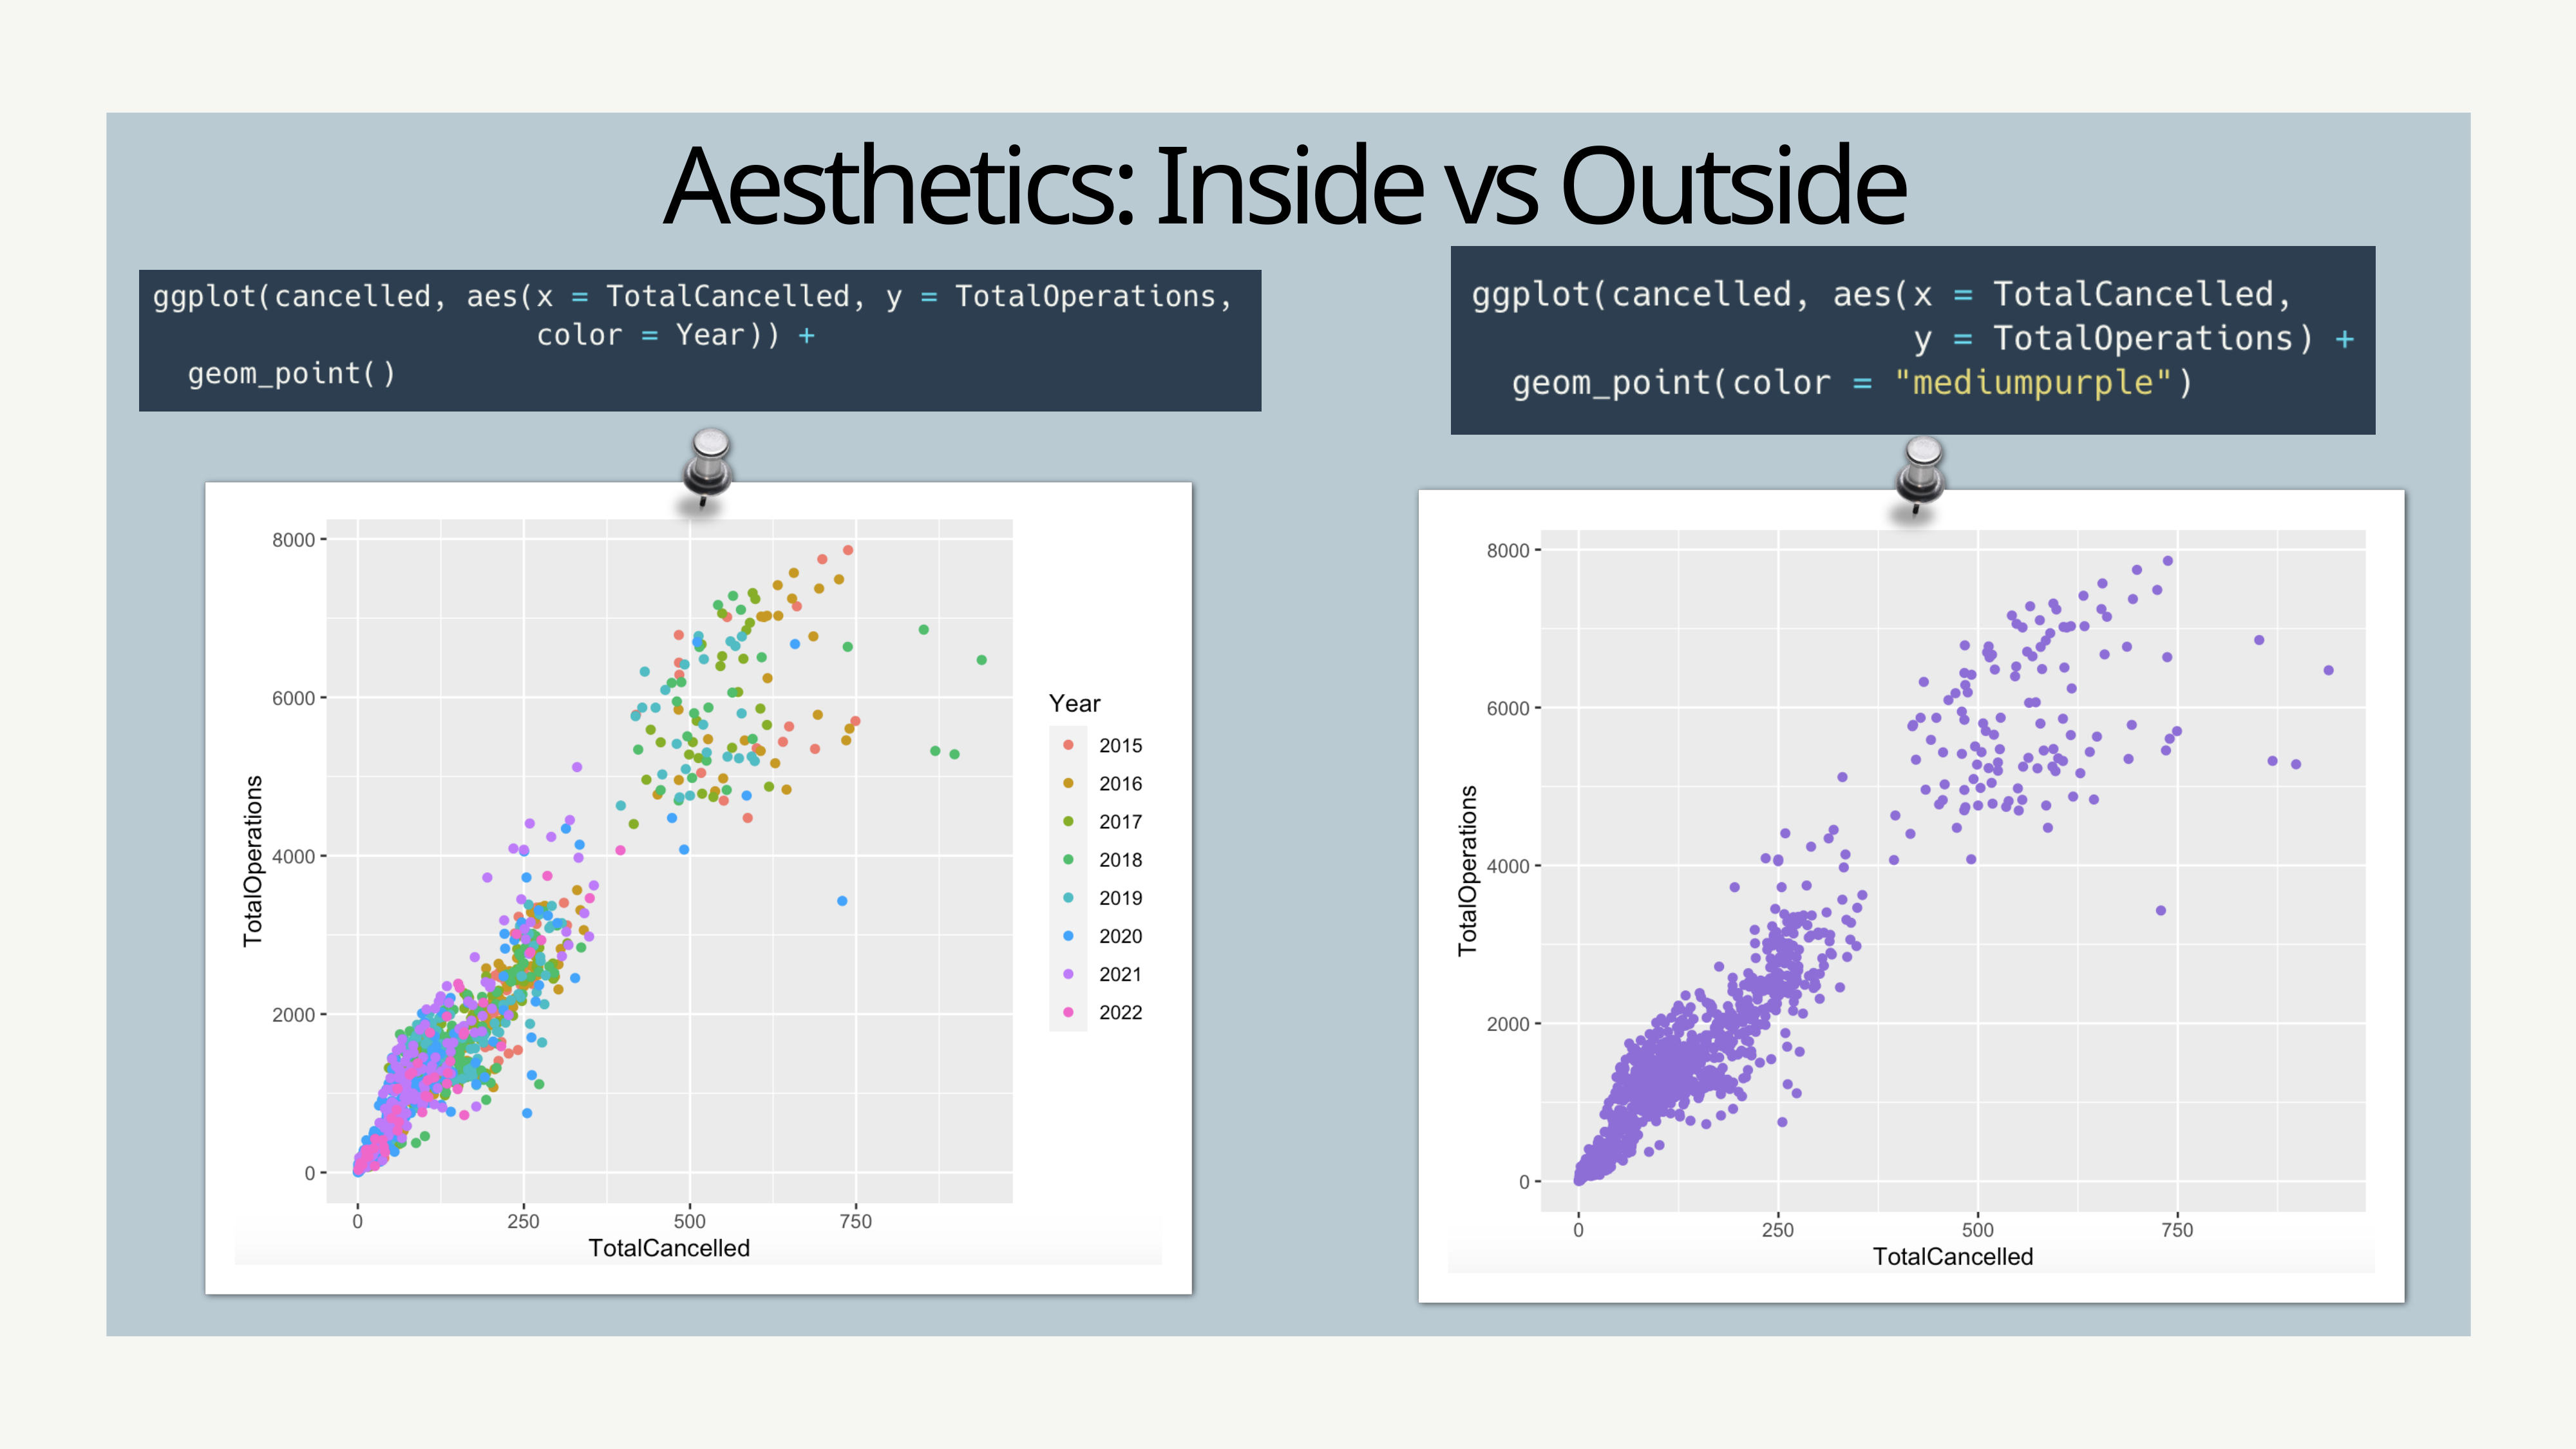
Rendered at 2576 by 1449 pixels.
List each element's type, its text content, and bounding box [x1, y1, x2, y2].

picture [200, 422, 1200, 1303]
picture [139, 270, 1262, 412]
picture [1413, 245, 2414, 1311]
text_box Aesthetics: Inside vs Outside [217, 24, 2359, 251]
